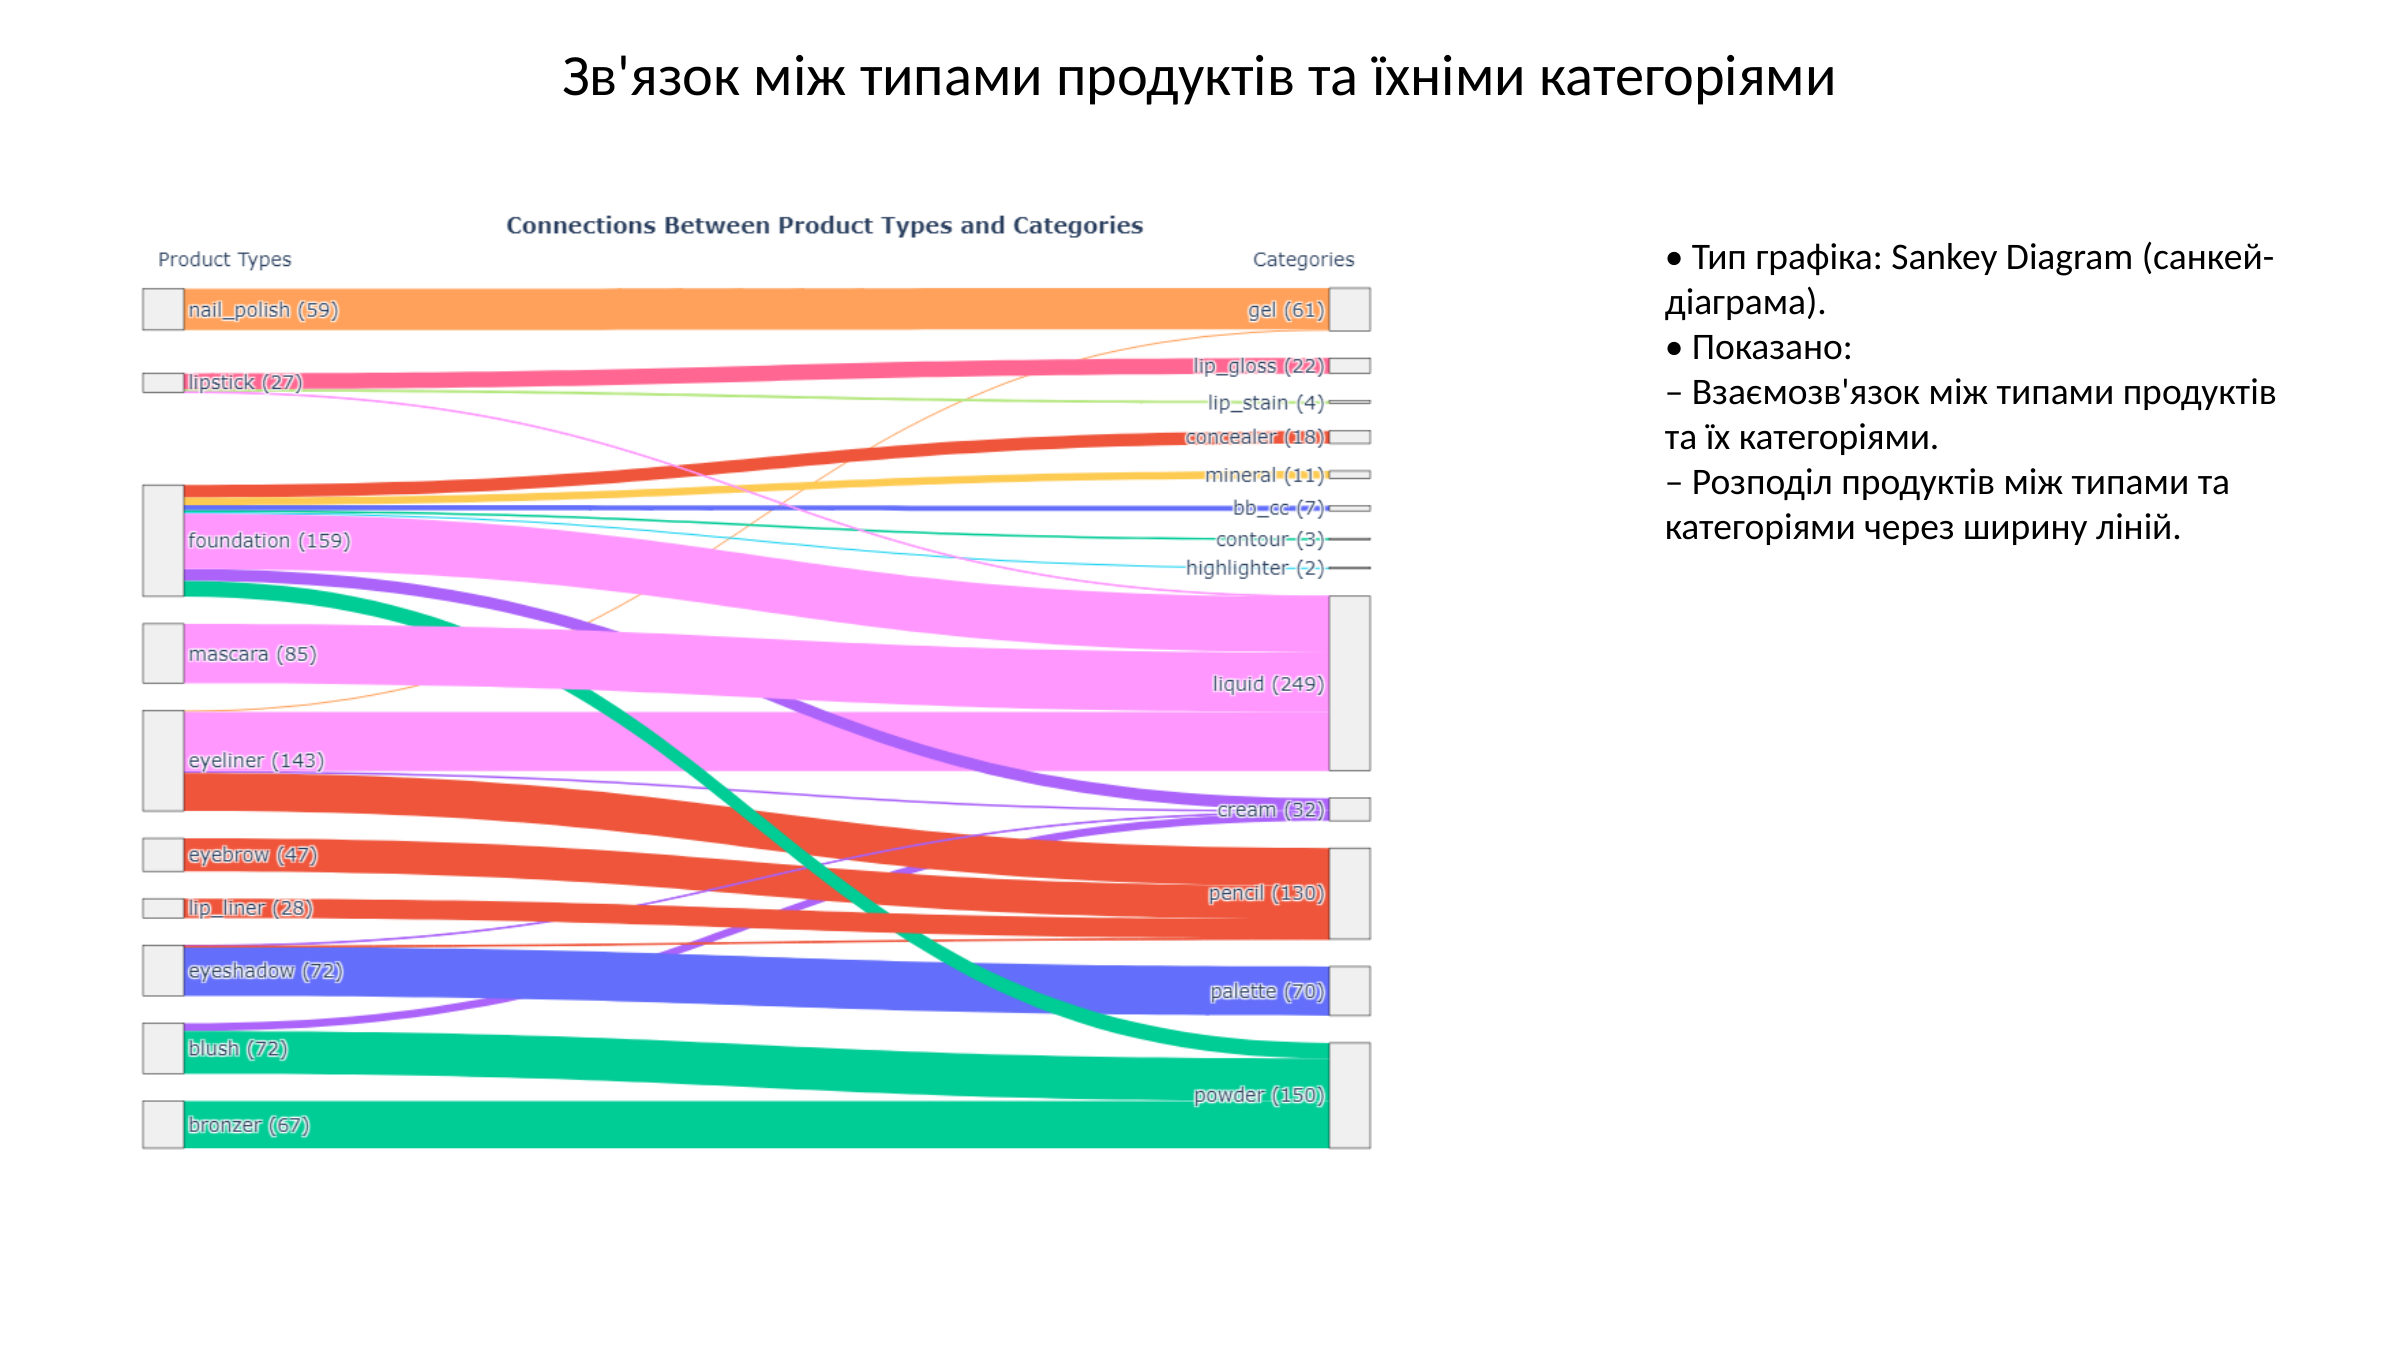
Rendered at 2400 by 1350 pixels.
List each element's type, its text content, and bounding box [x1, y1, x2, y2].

picture [74, 179, 1576, 1203]
text_box Зв'язок між типами продуктів та їхніми категоріями [547, 29, 1853, 115]
text_box • Тип графіка: Sankey Diagram (санкей-діаграма). • Показано: – Взаємозв'язок між типами продуктів та їх категоріями. – Розподіл продуктів між типами та категоріями через ширину ліній. [1649, 179, 2325, 1080]
